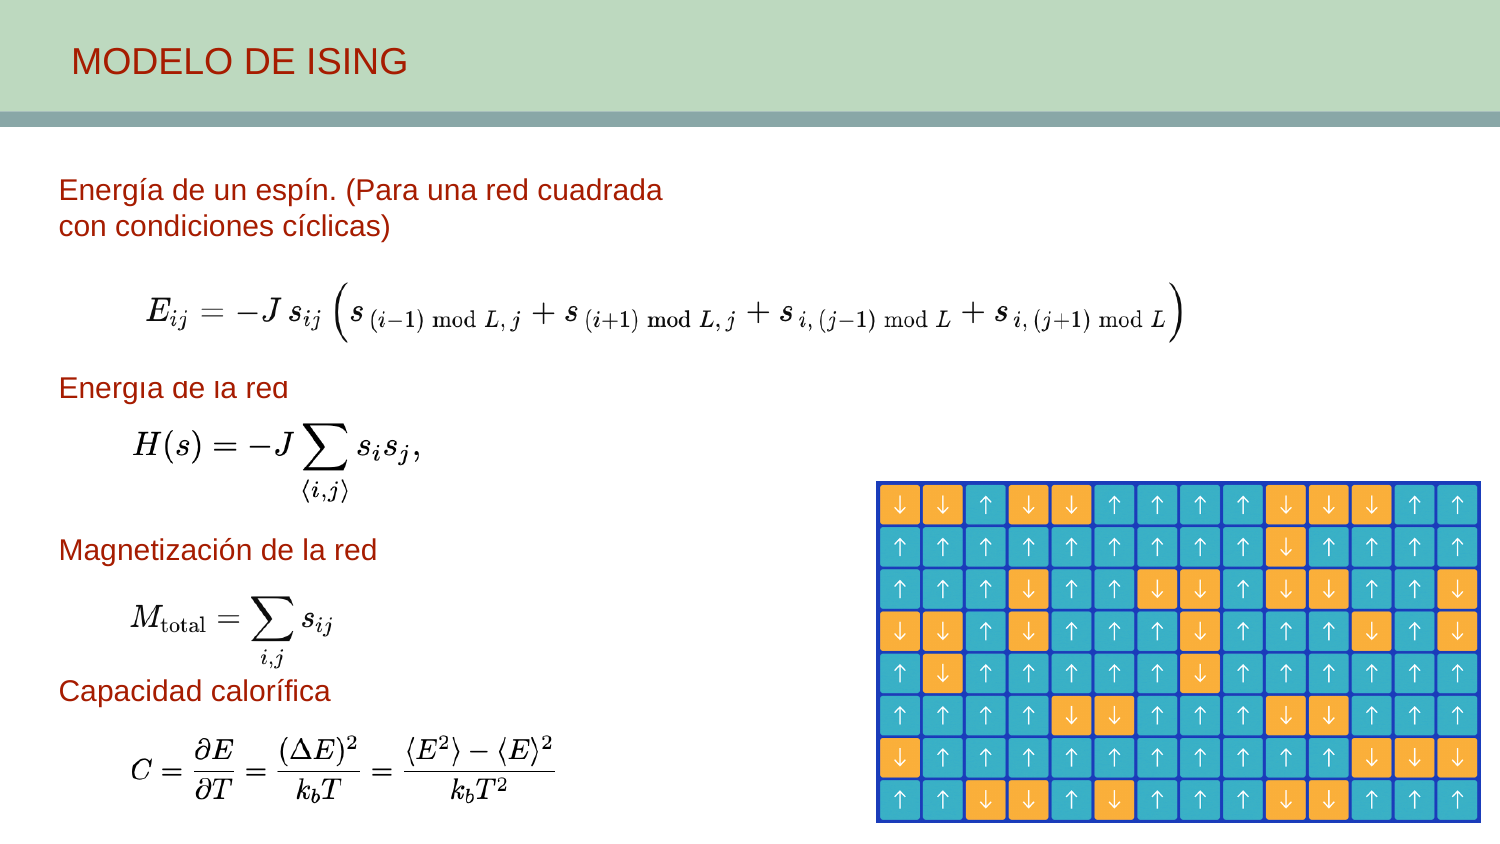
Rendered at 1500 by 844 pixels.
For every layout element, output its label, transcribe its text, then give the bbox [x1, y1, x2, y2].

text_box [0, 111, 1500, 127]
text_box Magnetización de la red [46, 518, 715, 579]
text_box Energía de la red [46, 356, 715, 417]
picture [113, 585, 372, 681]
picture [113, 258, 1235, 381]
text_box Capacidad calorífica [46, 659, 715, 720]
text_box [0, 0, 1500, 111]
text_box Energía de un espín. (Para una red cuadrada con condiciones cíclicas) [46, 158, 715, 255]
text_box MODELO DE ISING [55, 22, 1059, 98]
picture [104, 396, 489, 519]
picture [113, 716, 599, 821]
picture [875, 481, 1481, 823]
